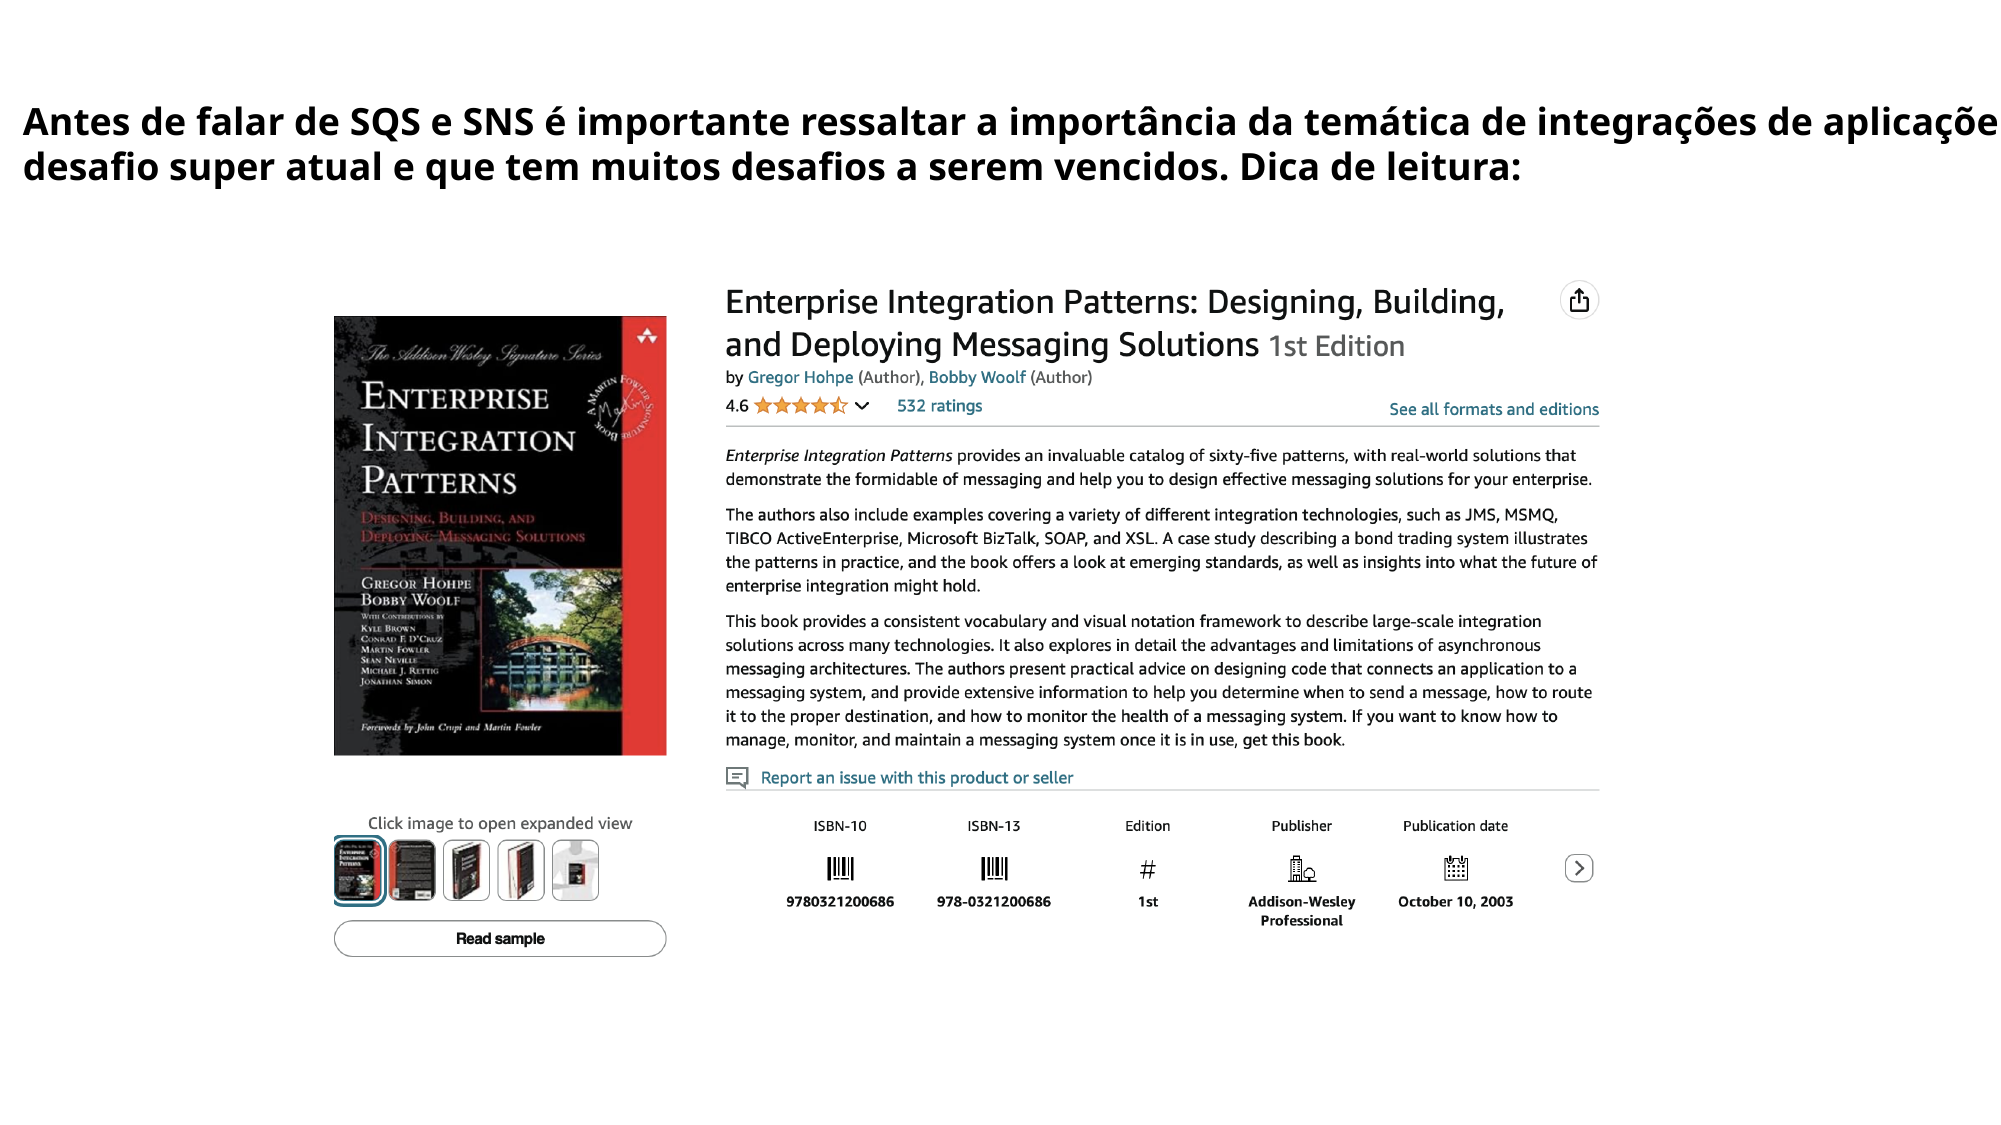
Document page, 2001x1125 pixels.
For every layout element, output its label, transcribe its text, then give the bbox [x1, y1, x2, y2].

picture [329, 268, 1606, 962]
text_box Antes de falar de SQS e SNS é importante ressaltar a importância da temática de integrações de aplicações, desafio super atual e que tem muitos desafios a serem vencidos. Dica de leitura: [8, 90, 2000, 196]
